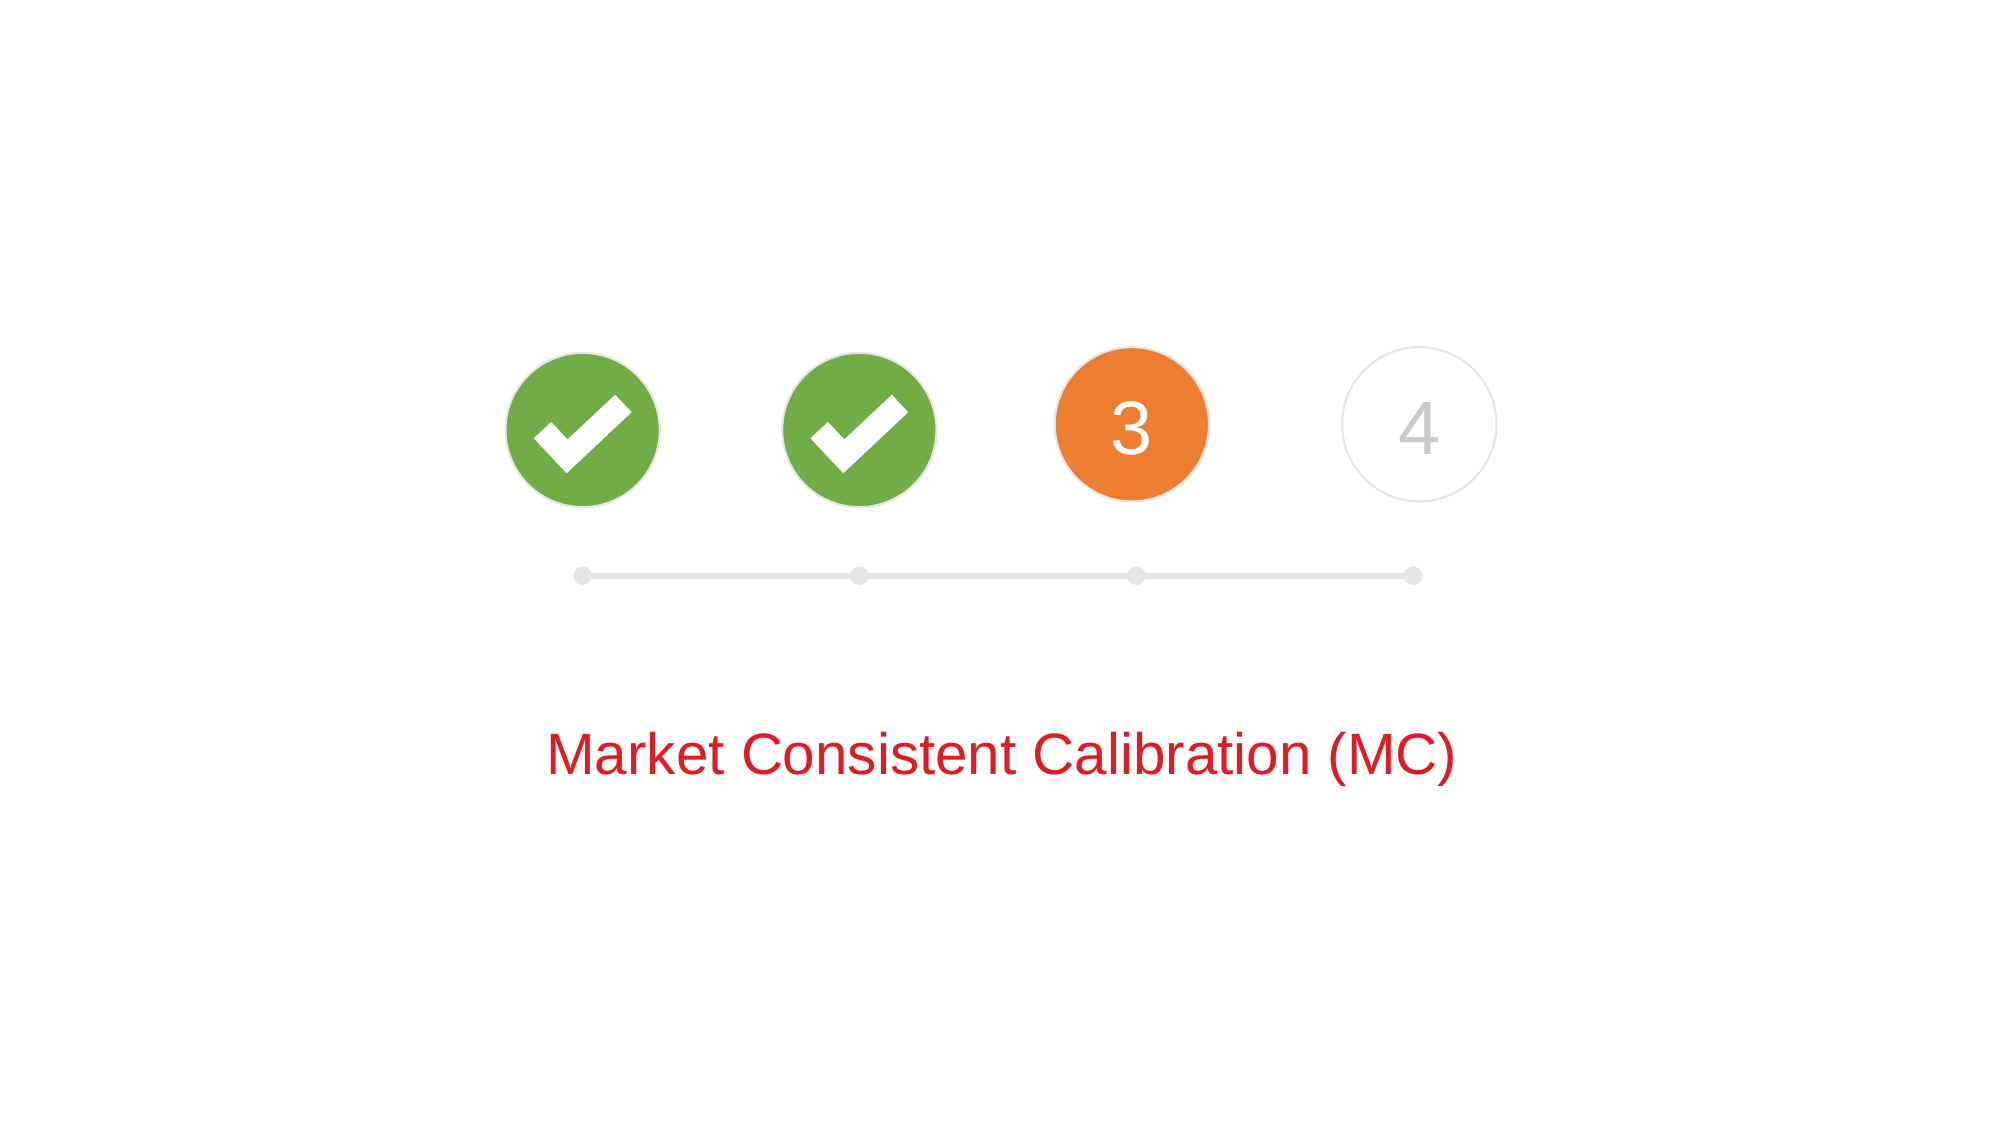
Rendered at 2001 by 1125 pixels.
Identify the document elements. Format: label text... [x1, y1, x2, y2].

text_box [532, 393, 634, 475]
list Market Consistent Calibration (MC) [79, 667, 1926, 795]
text_box [808, 393, 910, 475]
text_box [504, 351, 661, 509]
text_box 4 [1341, 346, 1498, 503]
text_box 3 [1053, 346, 1211, 503]
text_box [781, 351, 938, 509]
